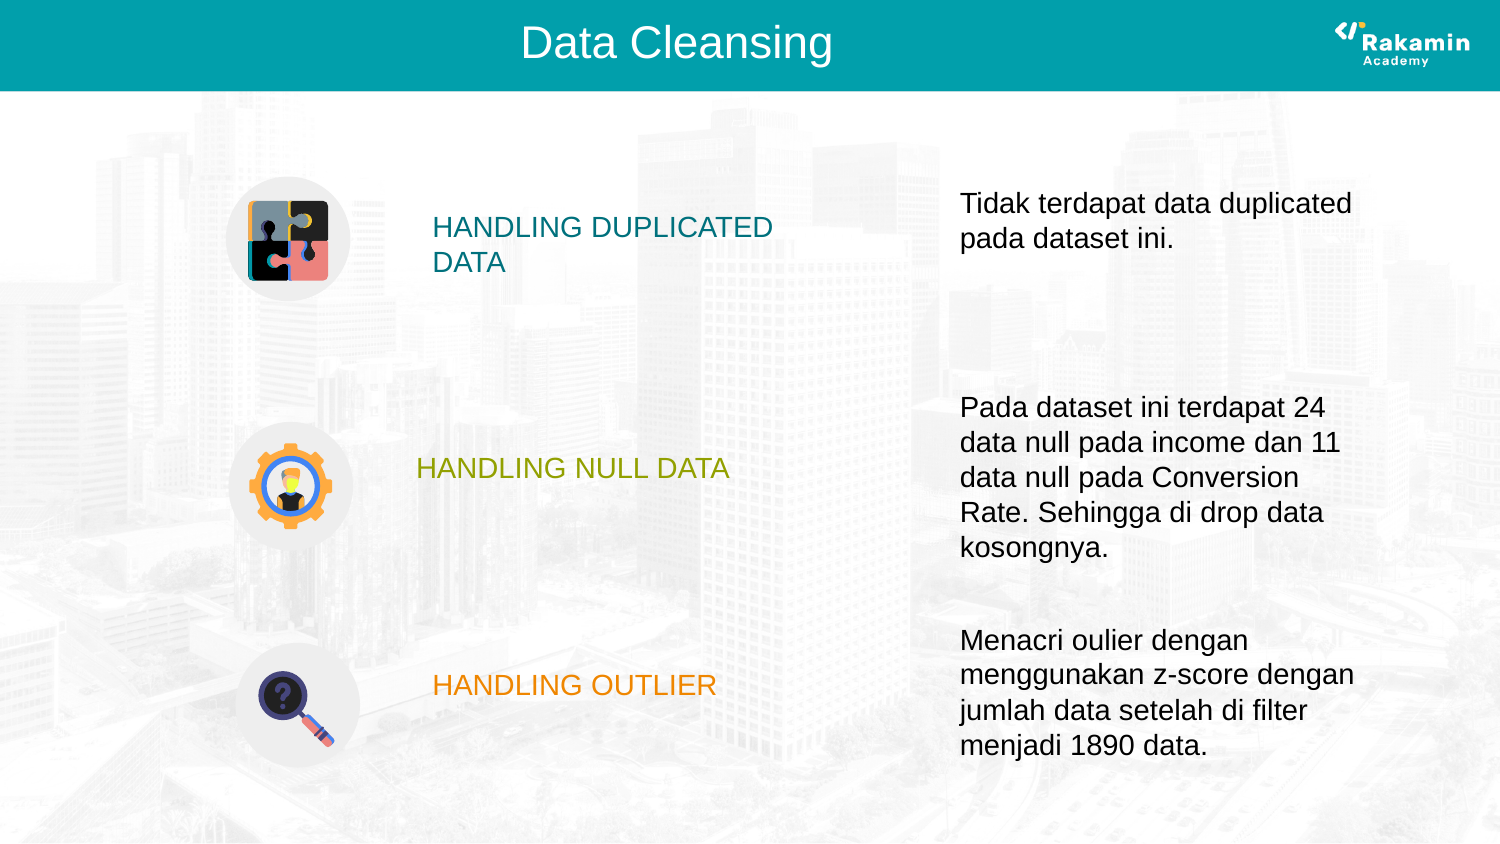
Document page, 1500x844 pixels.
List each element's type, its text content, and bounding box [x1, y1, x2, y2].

text_box Tidak terdapat data duplicated pada dataset ini. [944, 176, 1372, 262]
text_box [235, 642, 361, 768]
text_box Menacri oulier dengan menggunakan z-score dengan jumlah data setelah di filter menjadi 1890 data. [944, 613, 1372, 769]
text_box HANDLING OUTLIER [417, 659, 813, 710]
text_box HANDLING DUPLICATED DATA [417, 200, 813, 286]
title Data Cleansing [51, 0, 1304, 92]
text_box Pada dataset ini terdapat 24 data null pada income dan 11 data null pada Conversion Rate. Sehingga di drop data kosongnya. [944, 380, 1372, 571]
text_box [225, 176, 351, 302]
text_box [228, 421, 354, 551]
text_box HANDLING NULL DATA [401, 441, 797, 492]
picture [0, 0, 1500, 844]
